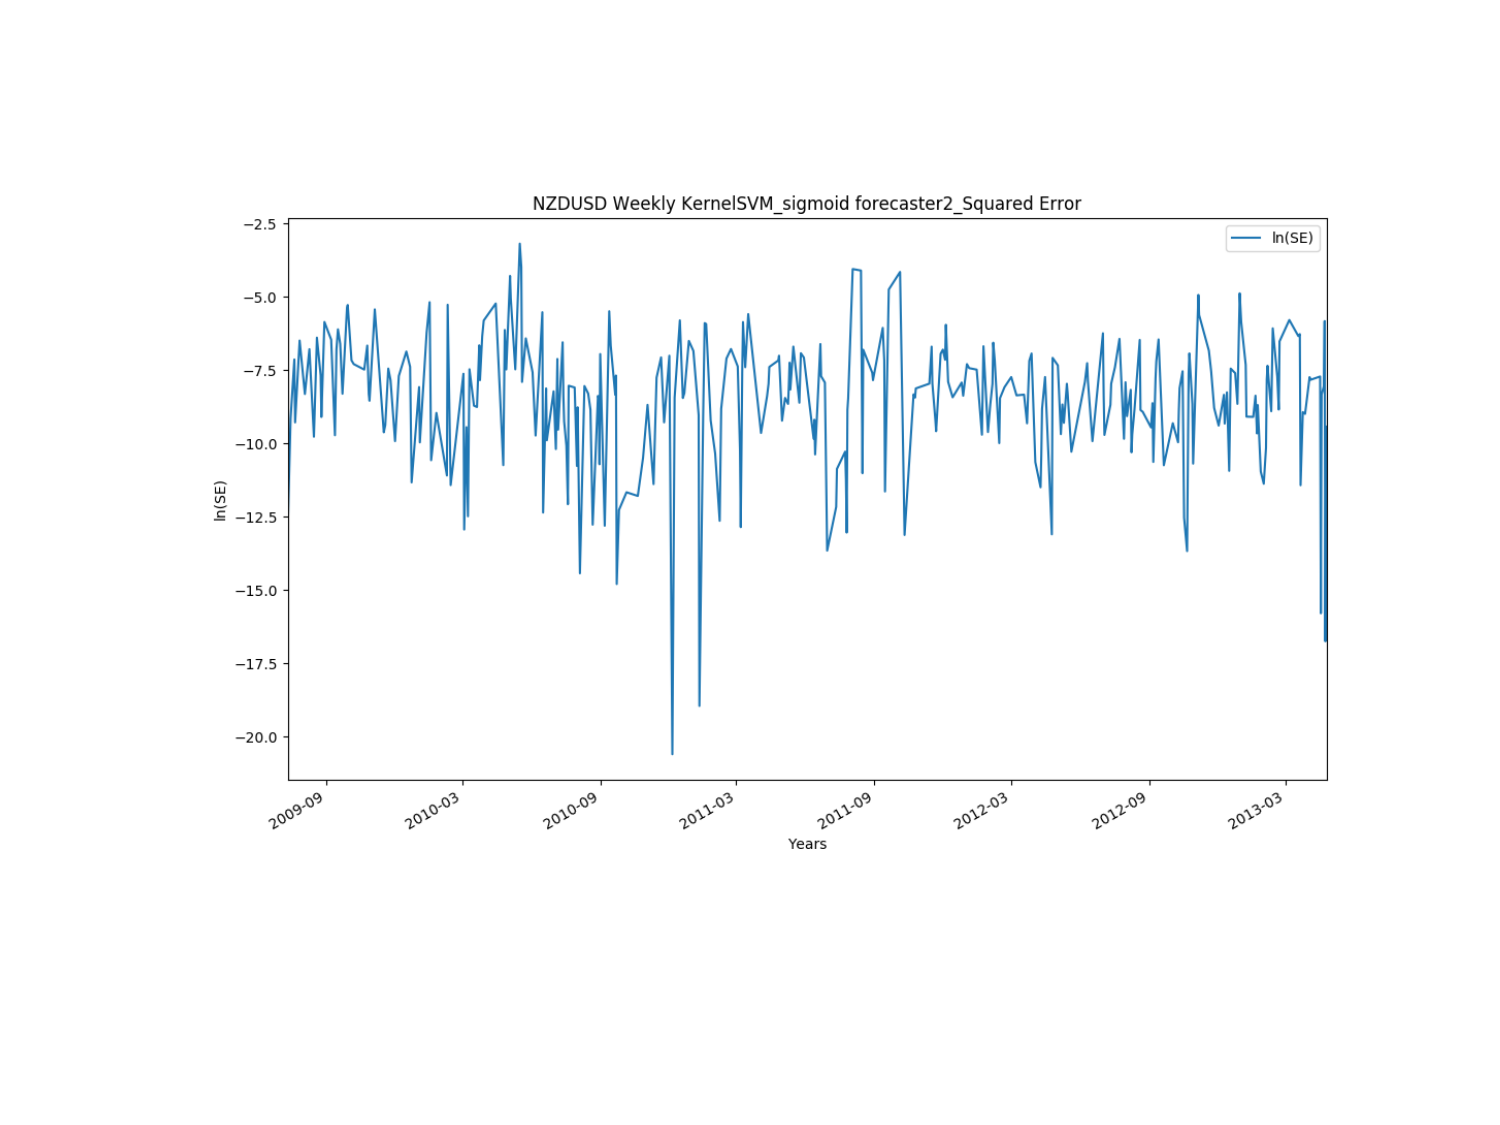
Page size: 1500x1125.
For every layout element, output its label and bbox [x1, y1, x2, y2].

picture [119, 119, 1461, 946]
